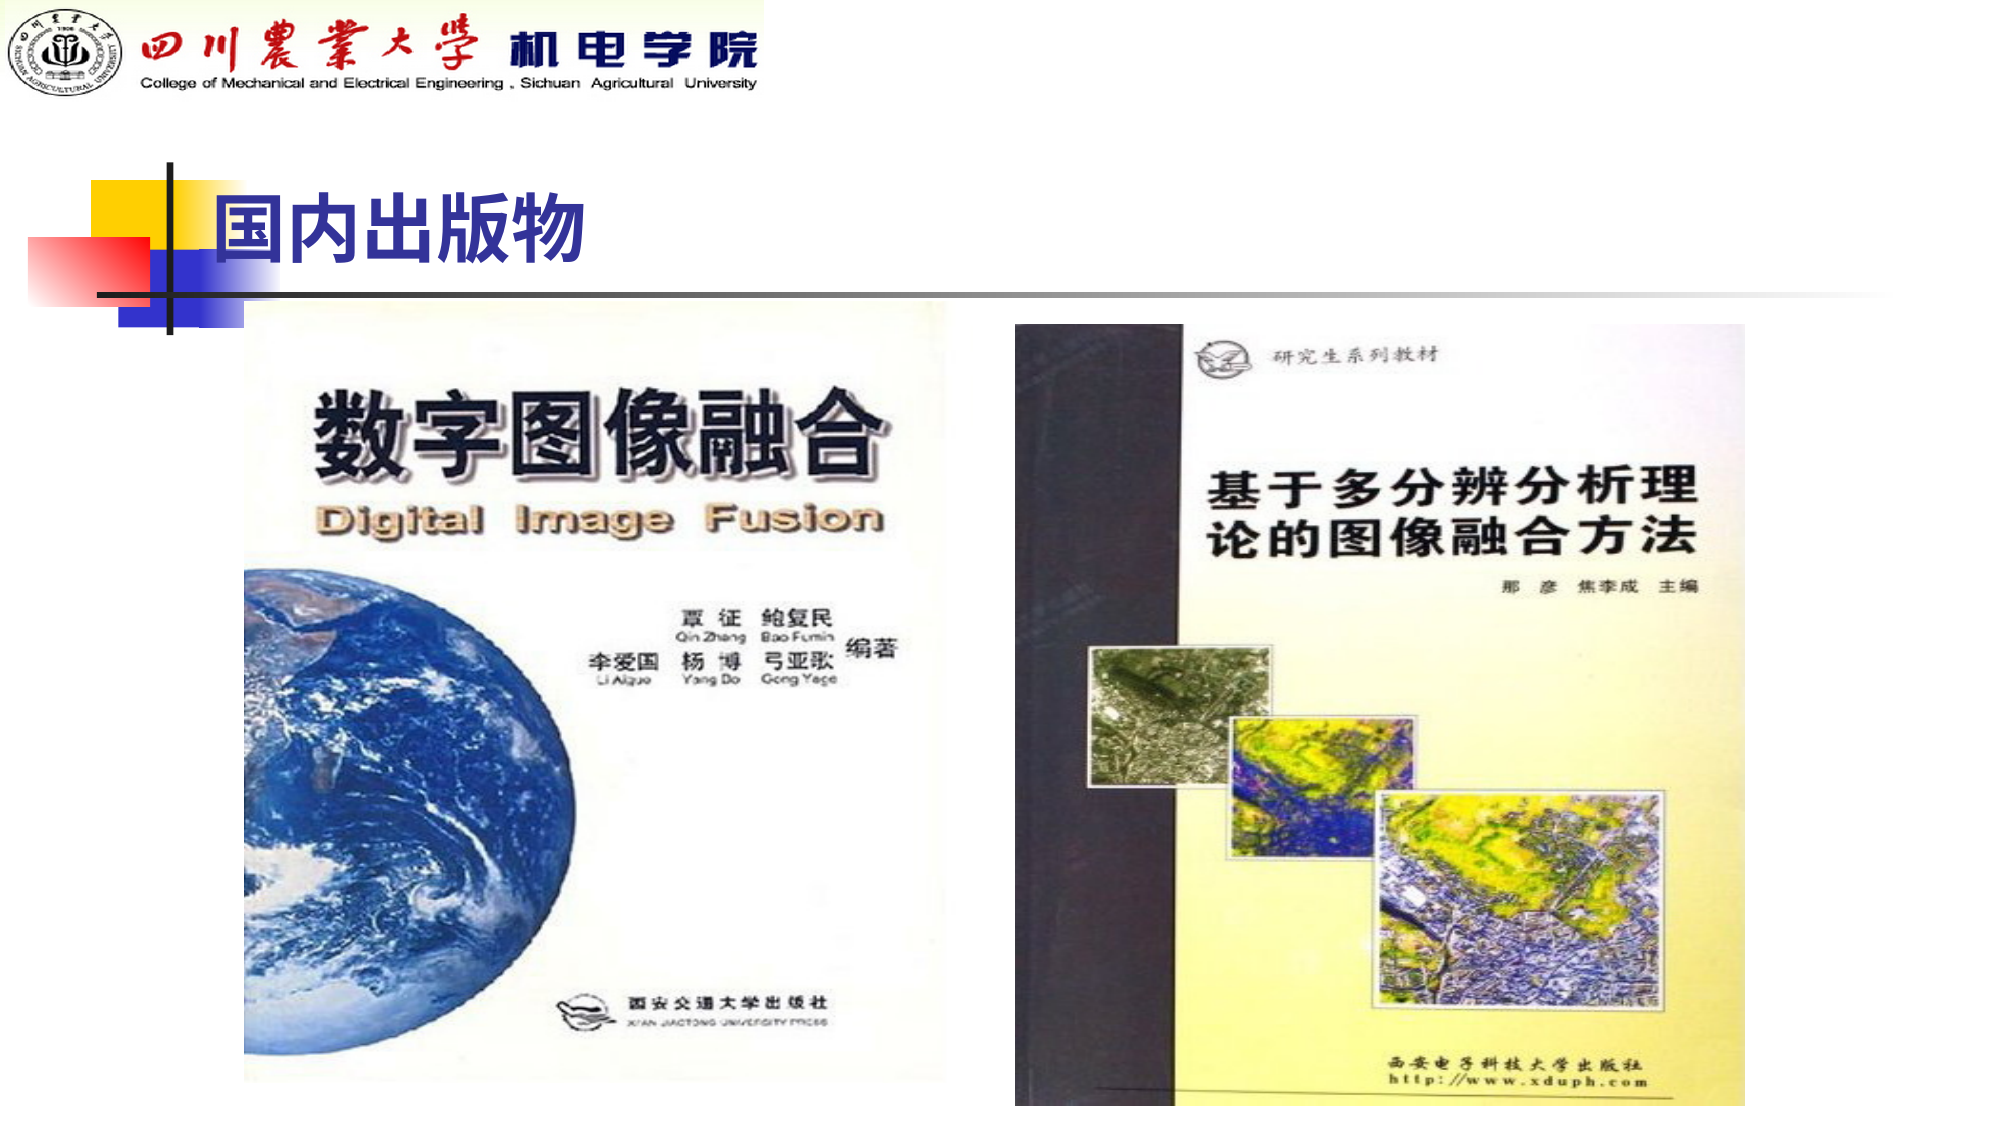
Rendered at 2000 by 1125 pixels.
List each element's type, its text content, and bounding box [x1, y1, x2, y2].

title 国内出版物 [196, 140, 1901, 279]
picture [0, 0, 764, 104]
picture [1015, 324, 1745, 1107]
picture [243, 300, 973, 1083]
